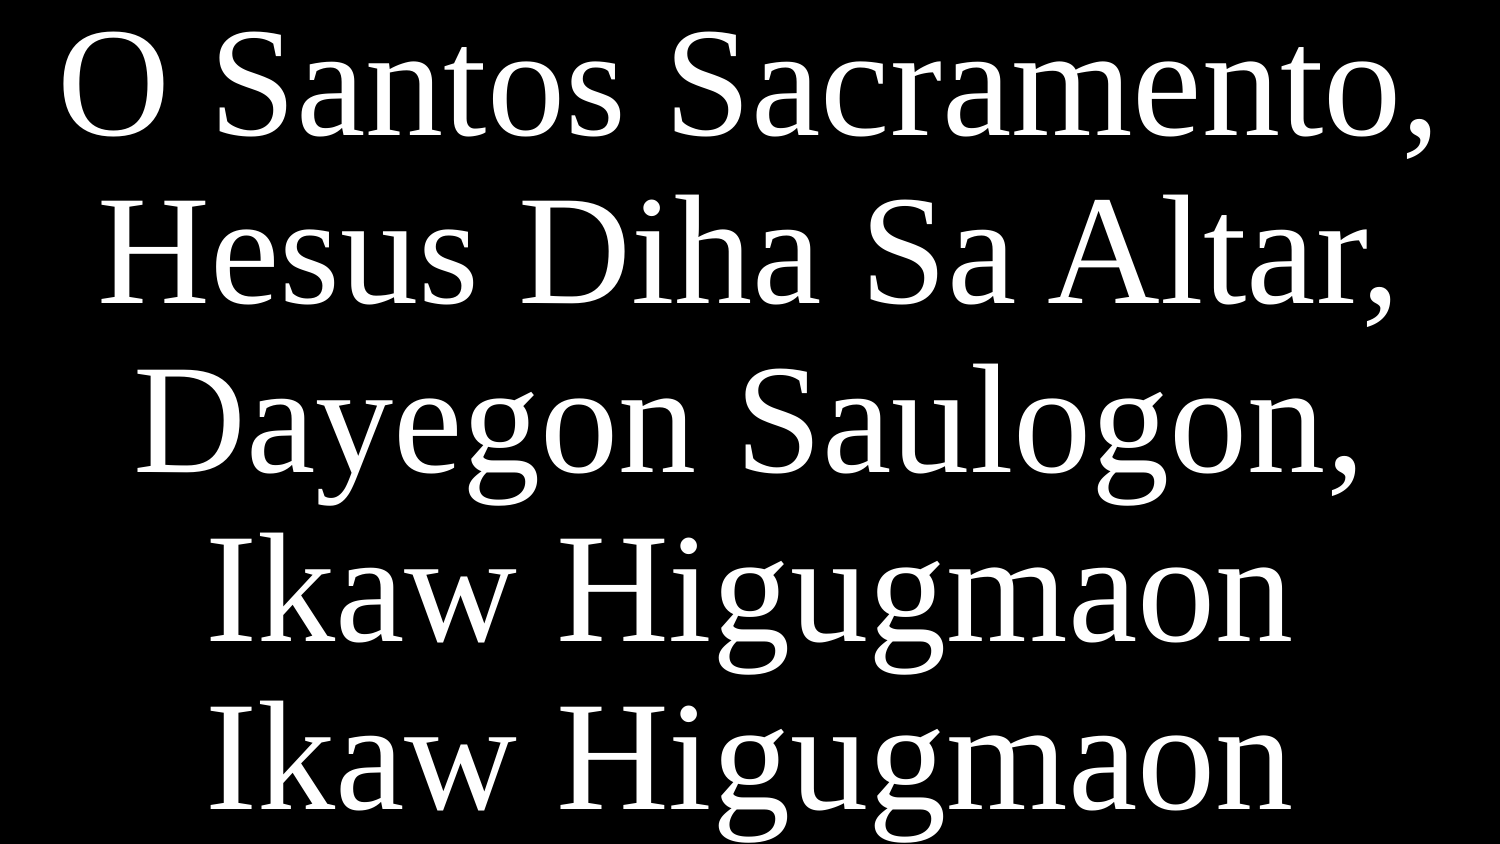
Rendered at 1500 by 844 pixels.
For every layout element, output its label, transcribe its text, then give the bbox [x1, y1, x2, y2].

list O Santos Sacramento, Hesus Diha Sa Altar, Dayegon Saulogon, Ikaw Higugmaon Ikaw Higugmaon [0, 0, 1500, 844]
